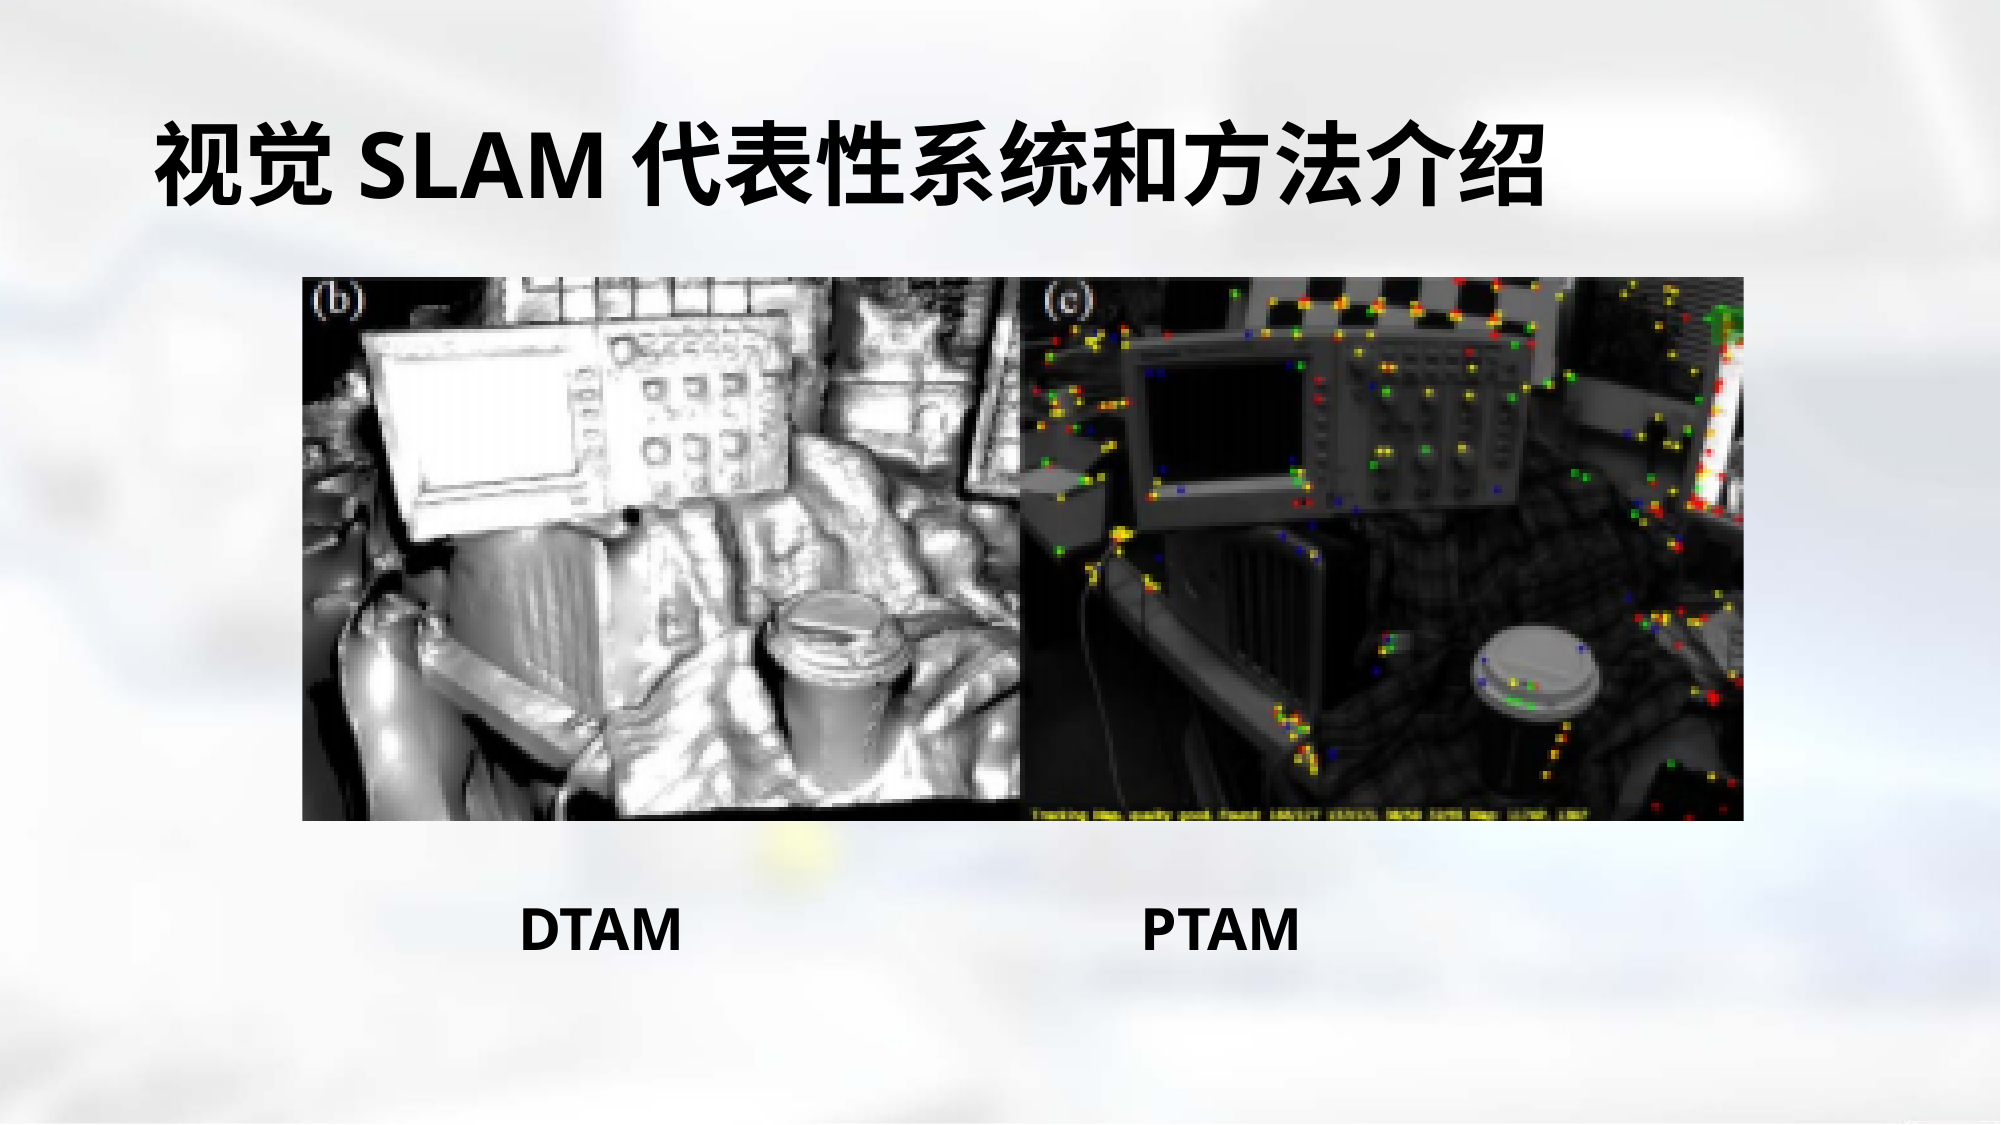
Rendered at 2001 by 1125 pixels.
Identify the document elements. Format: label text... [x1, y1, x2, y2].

list DTAM PTAM [137, 299, 1863, 1014]
picture [0, 0, 2001, 1125]
title 视觉SLAM代表性系统和方法介绍 [137, 59, 1863, 278]
